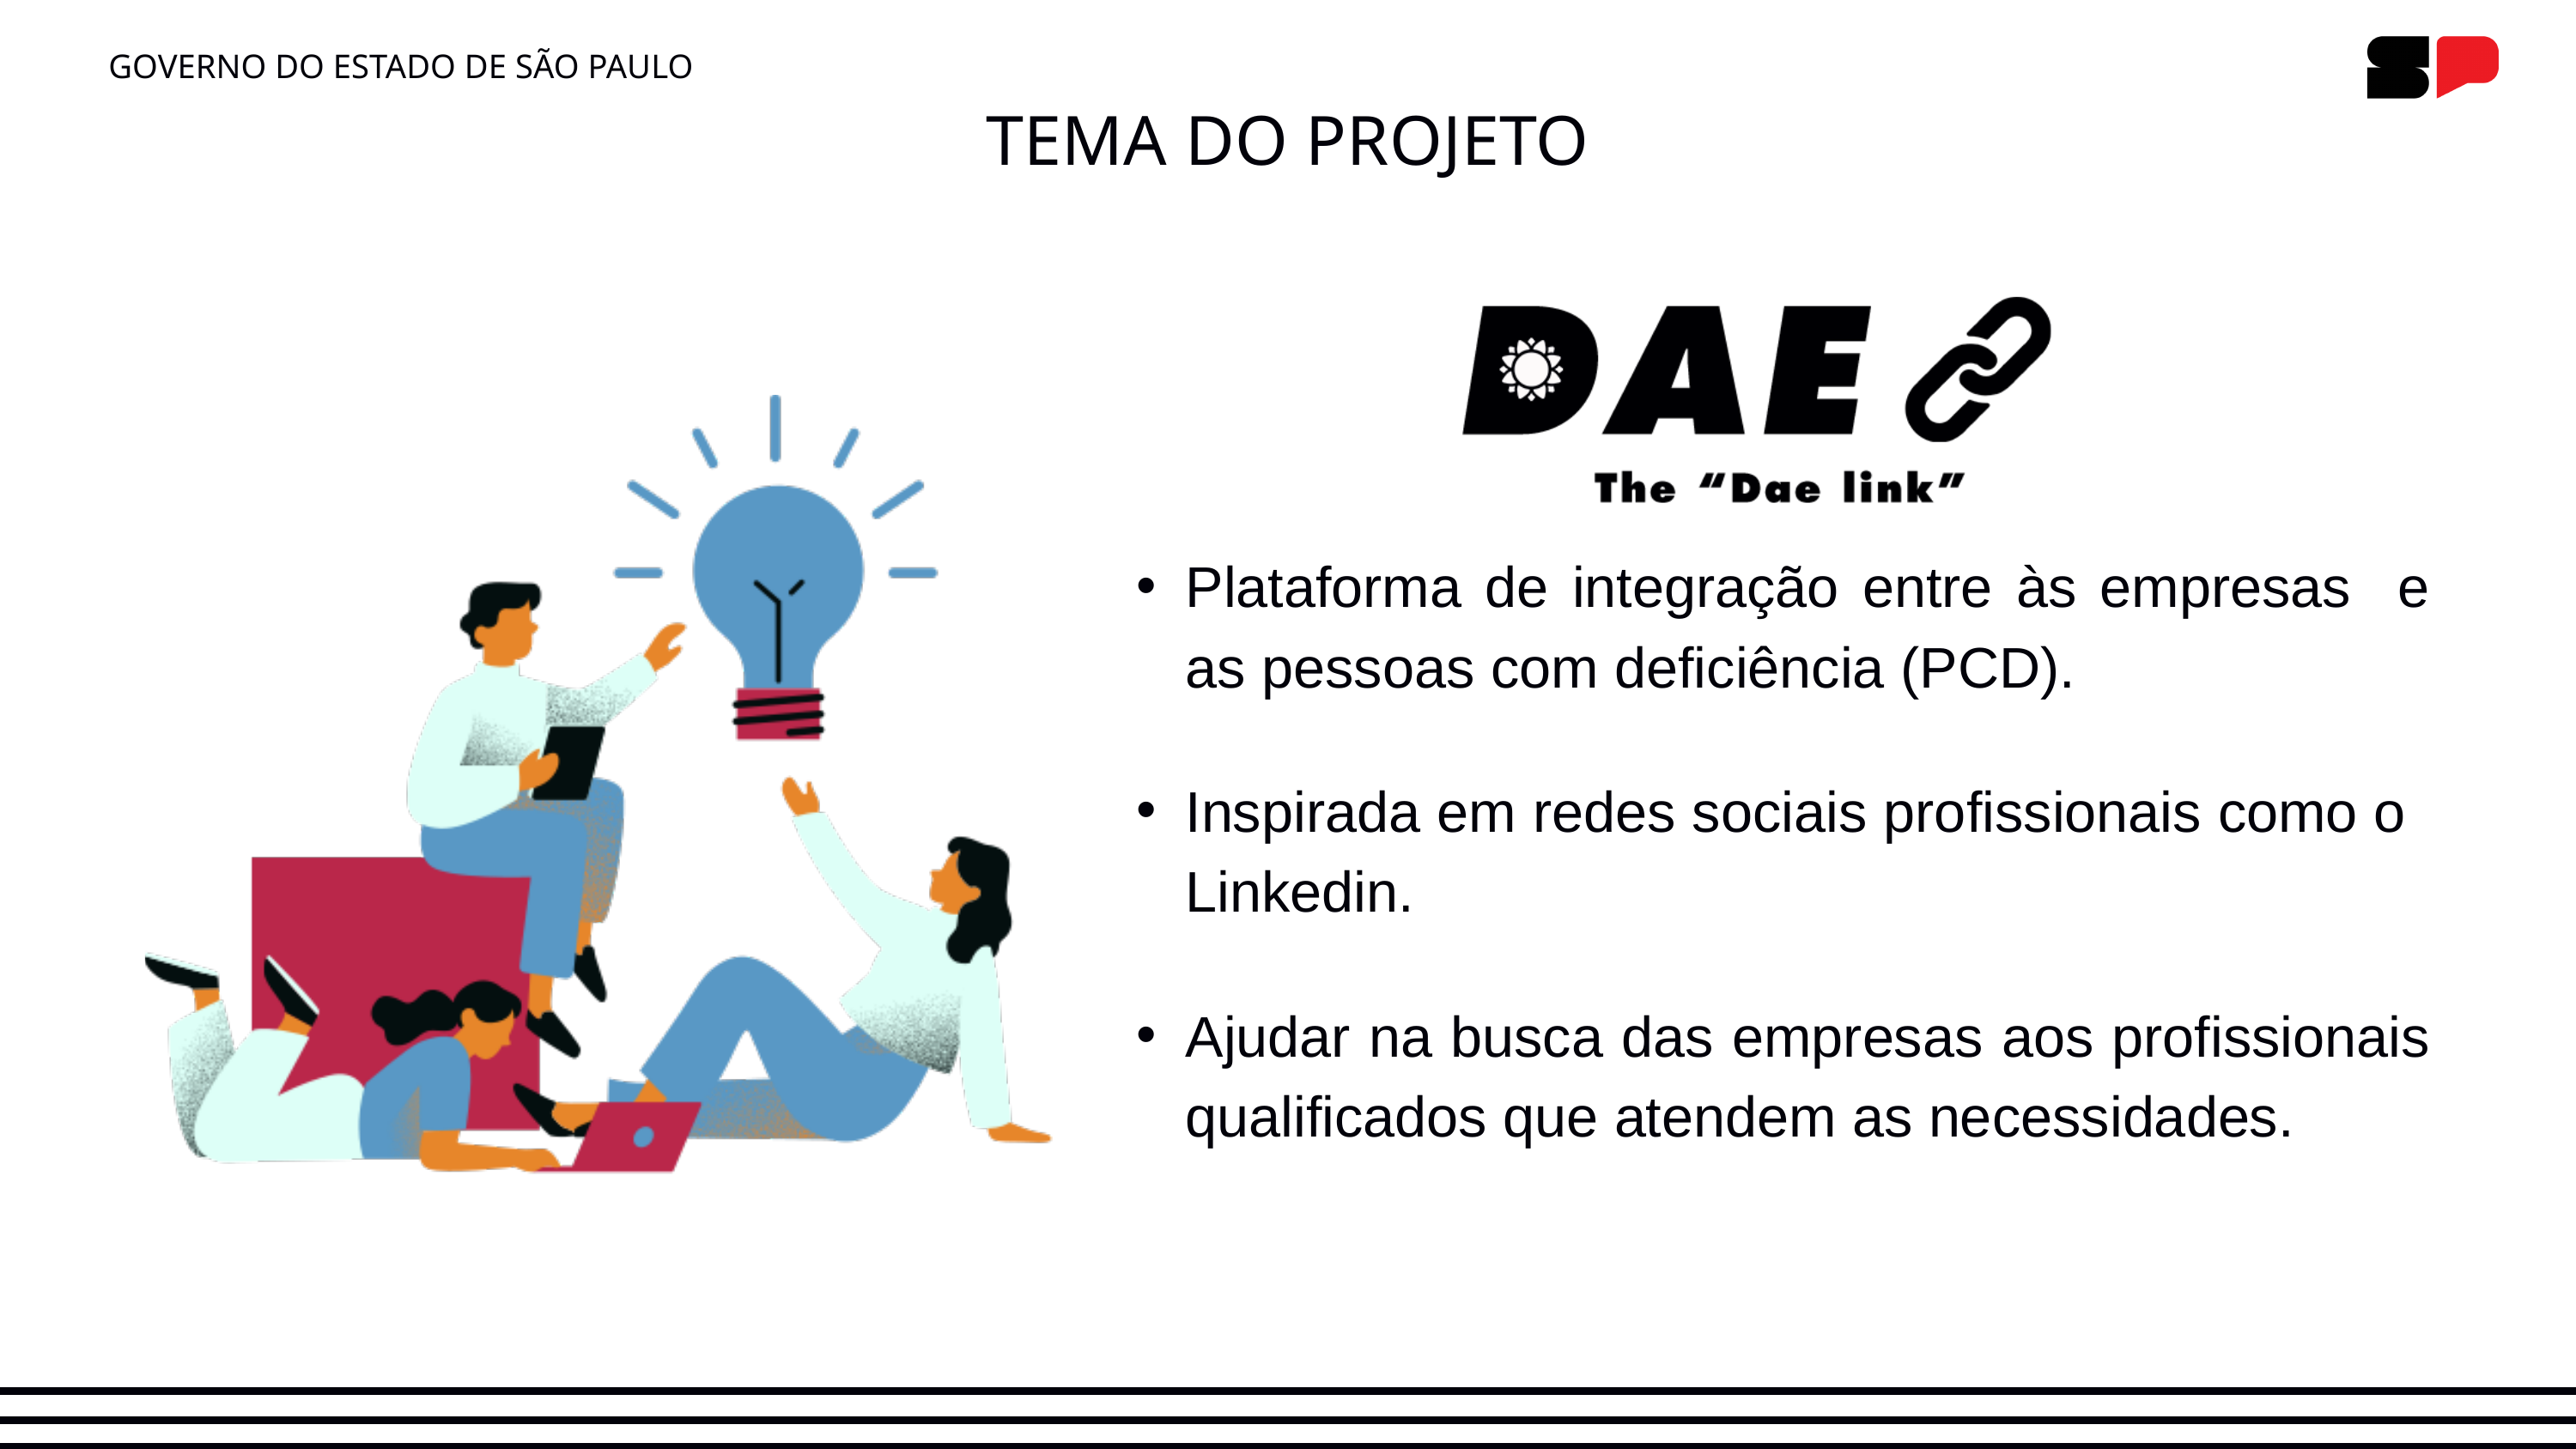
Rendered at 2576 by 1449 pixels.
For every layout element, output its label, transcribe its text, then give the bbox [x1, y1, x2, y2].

text_box [1446, 252, 2074, 538]
text_box GOVERNO DO ESTADO DE SÃO PAULO [86, 39, 716, 85]
text_box [144, 395, 1053, 1176]
text_box TEMA DO PROJETO [948, 119, 1628, 179]
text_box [0, 1386, 2576, 1449]
text_box Ajudar na busca das empresas aos profissionais qualificados que atendem as necessidades. [1088, 987, 2432, 1149]
text_box Inspirada em redes sociais profissionais como o Linkedin. [1088, 763, 2408, 924]
text_box Plataforma de integração entre às empresas e as pessoas com deficiência (PCD). [1088, 538, 2432, 700]
text_box [2360, 30, 2502, 103]
